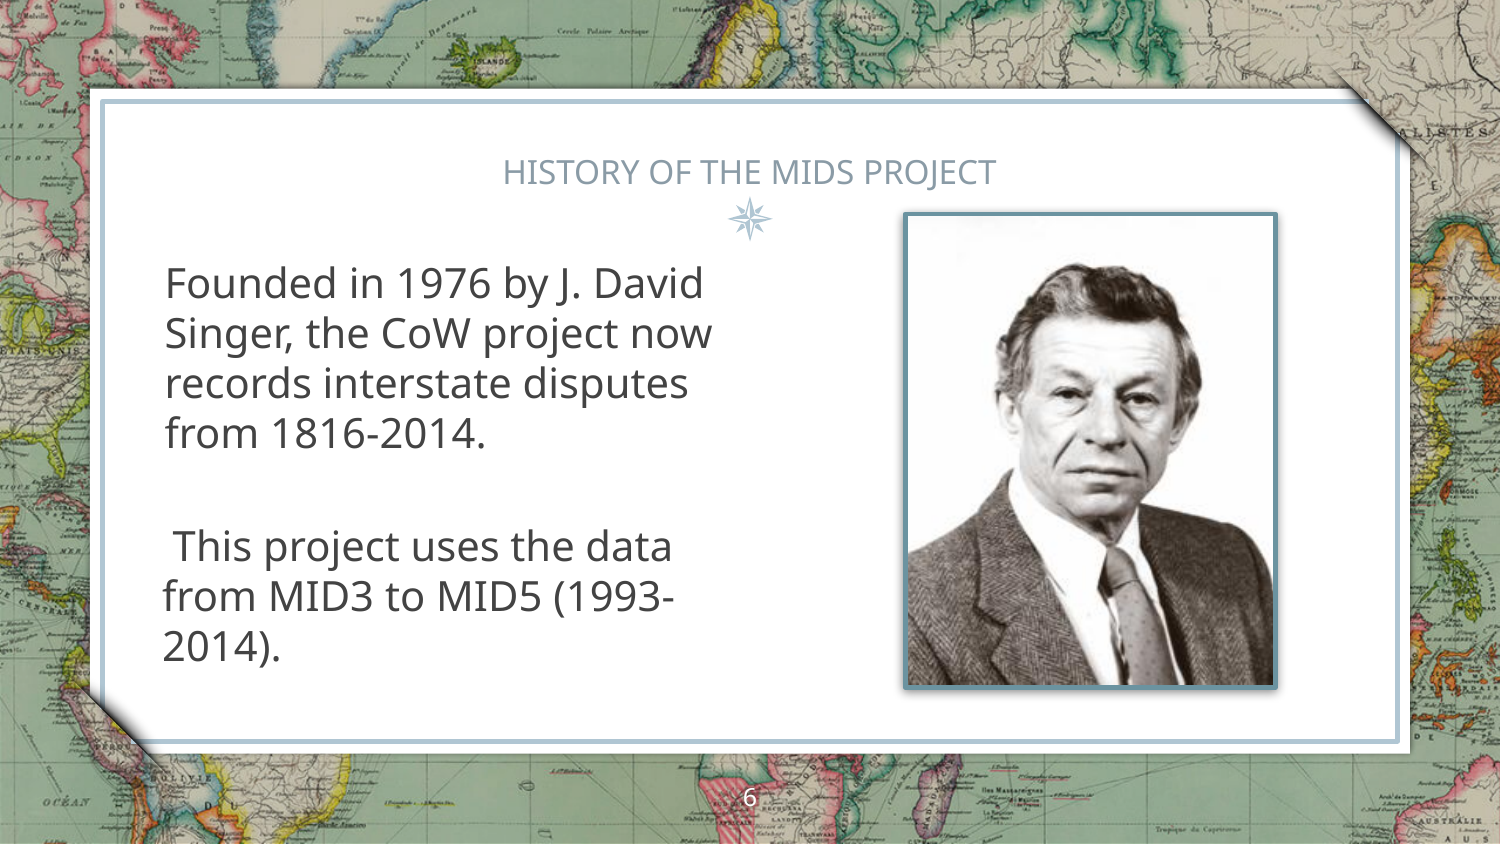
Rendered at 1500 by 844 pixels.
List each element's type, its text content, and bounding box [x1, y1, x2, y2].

picture [907, 215, 1274, 686]
slide_number ‹#› [705, 753, 795, 844]
title HISTORY OF THE MIDS PROJECT [164, 101, 1336, 192]
list Founded in 1976 by J. David Singer, the CoW project now records interstate disputes from 1816-2014. [164, 256, 716, 487]
picture [0, 0, 1500, 844]
text_box This project uses the data from MID3 to MID5 (1993-2014). [146, 505, 716, 686]
